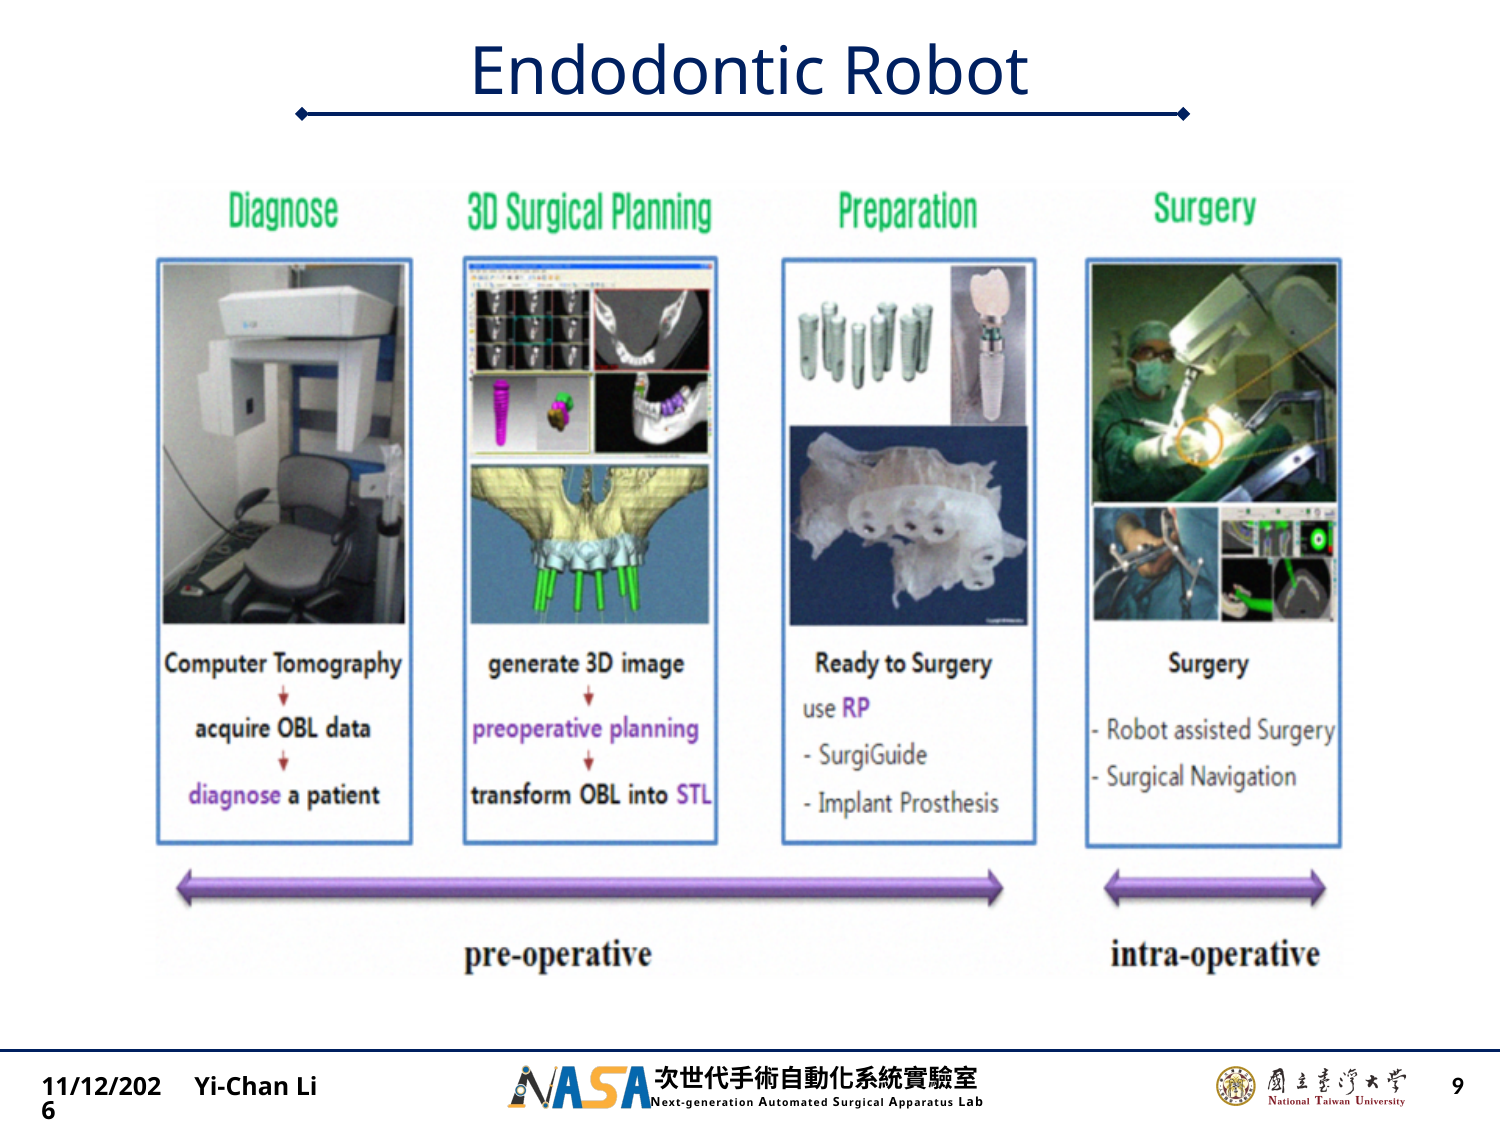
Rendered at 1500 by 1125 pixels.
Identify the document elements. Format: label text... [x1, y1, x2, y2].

picture [504, 1062, 654, 1113]
slide_number 9 [1417, 1047, 1479, 1123]
picture [1213, 1060, 1411, 1113]
title Endodontic Robot [0, 34, 1500, 112]
picture [145, 170, 1354, 989]
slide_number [26, 1062, 180, 1104]
